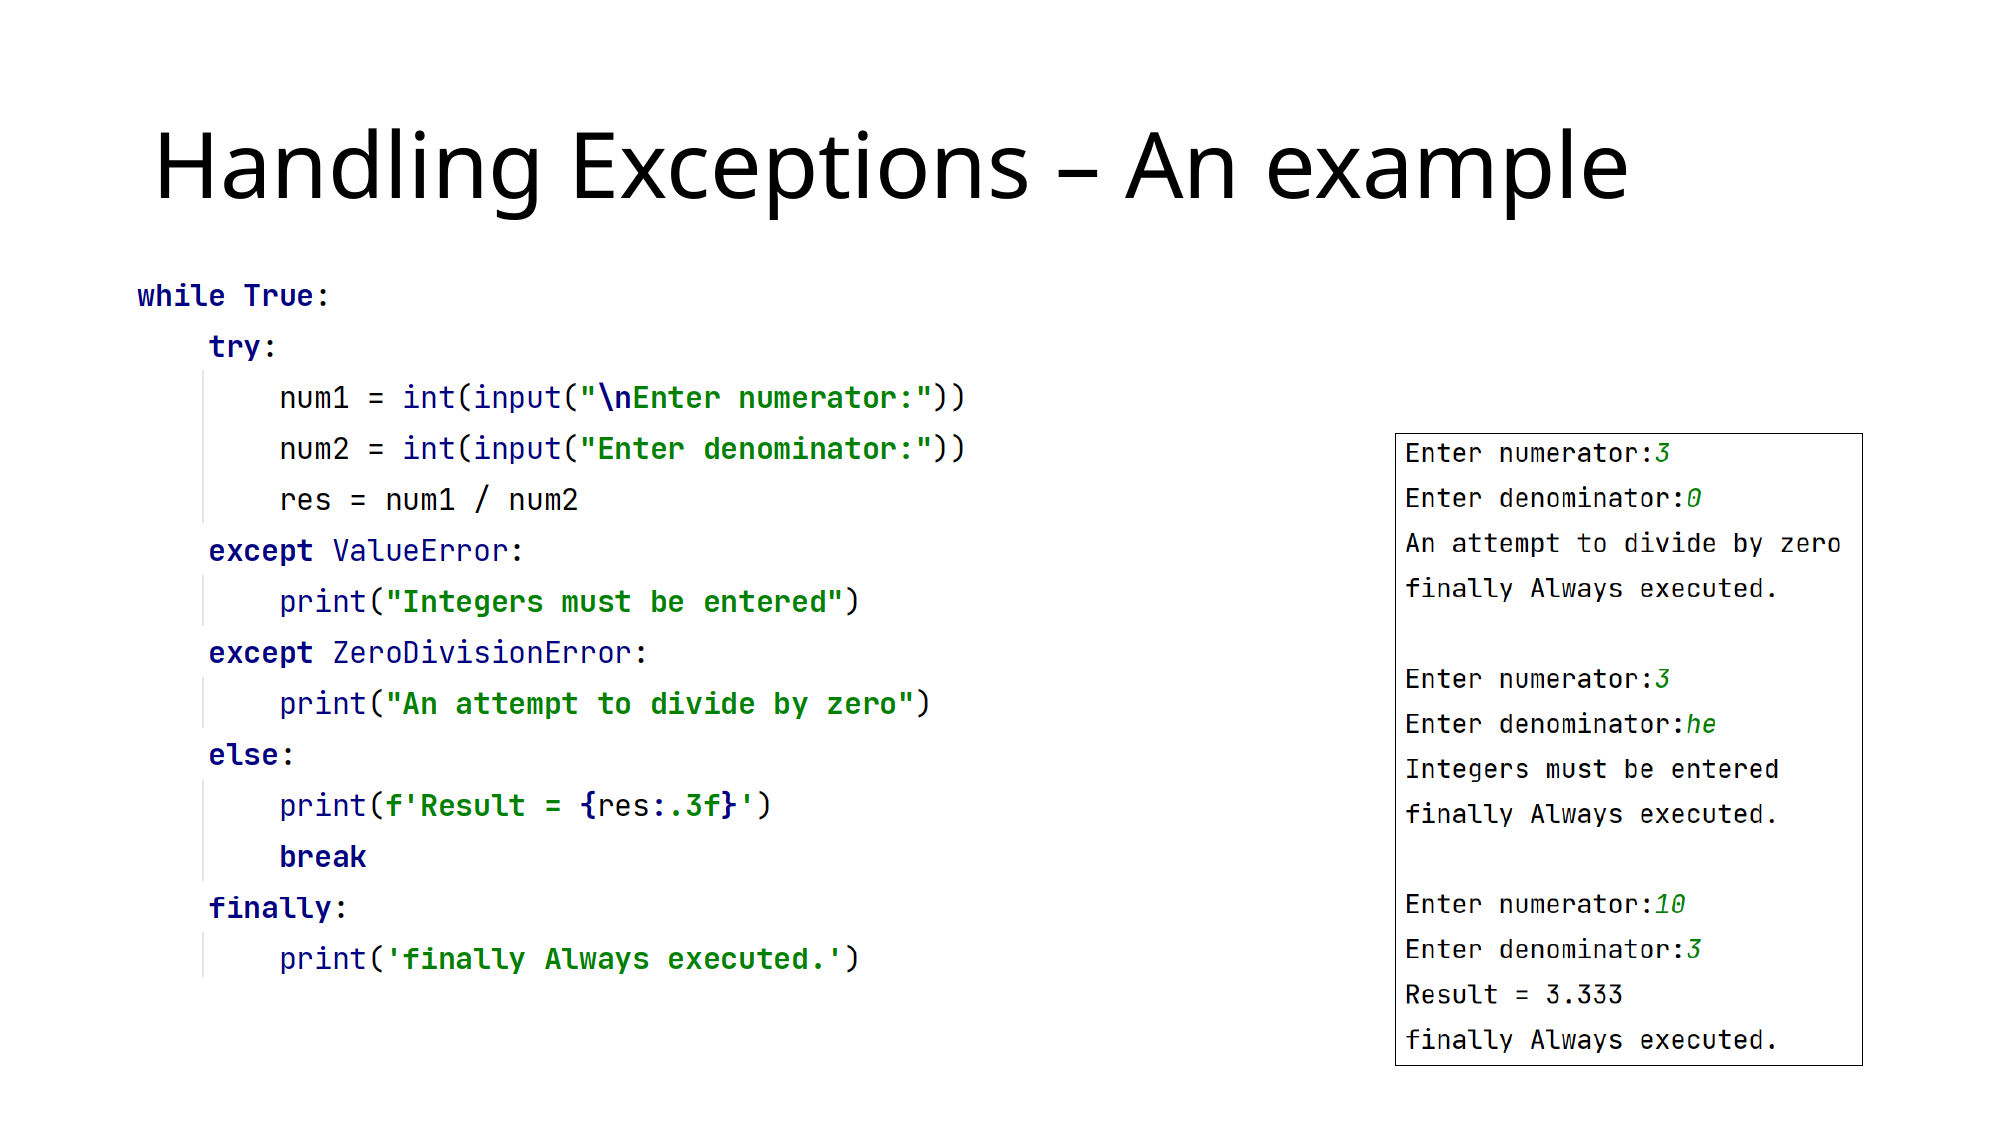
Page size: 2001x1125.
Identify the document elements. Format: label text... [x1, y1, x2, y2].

title Handling Exceptions – An example [137, 59, 1863, 278]
picture [1395, 433, 1863, 1065]
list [137, 277, 988, 977]
